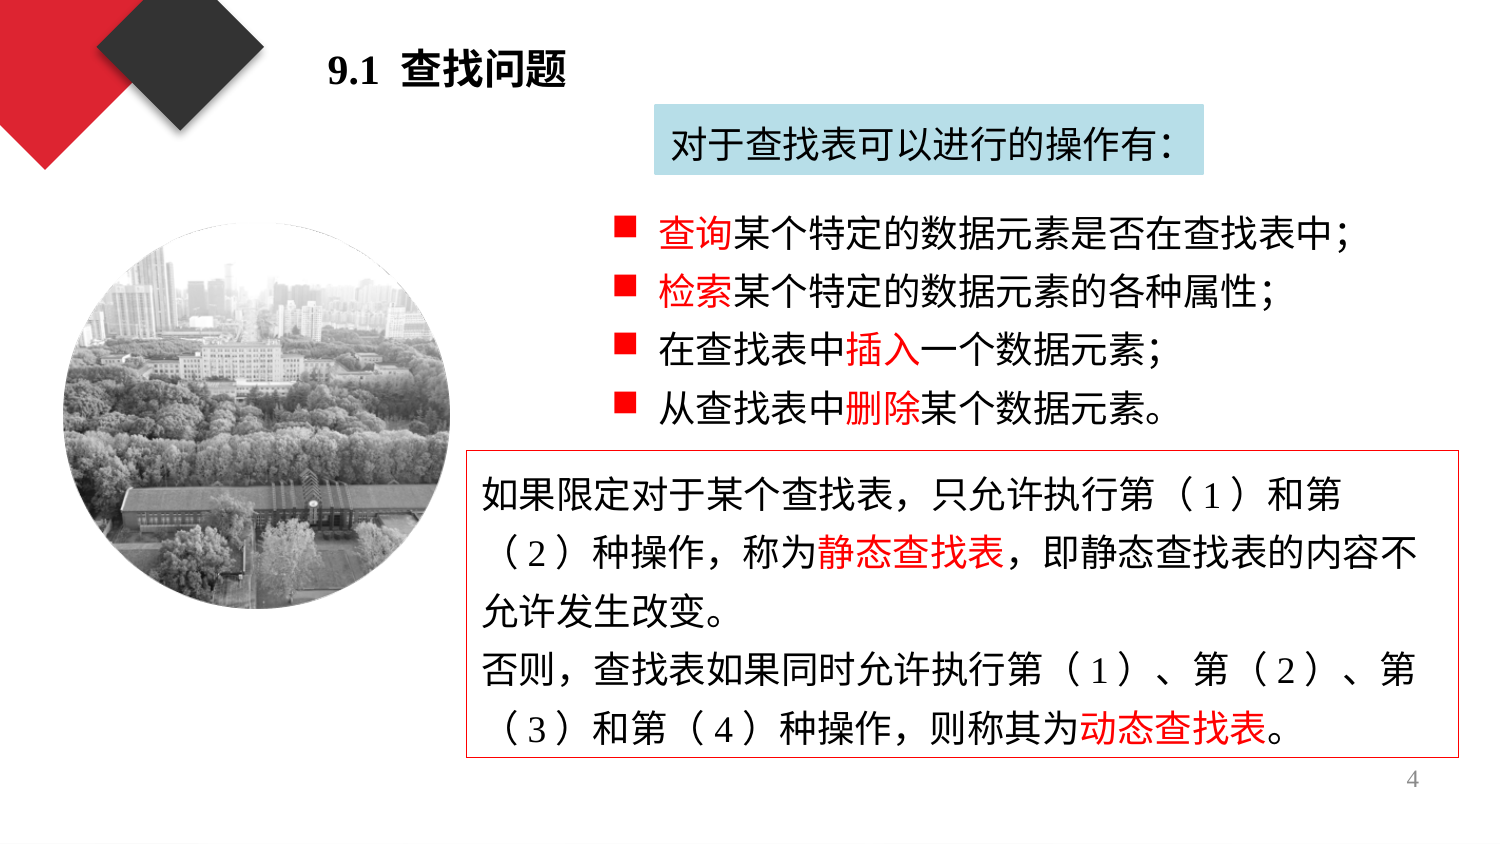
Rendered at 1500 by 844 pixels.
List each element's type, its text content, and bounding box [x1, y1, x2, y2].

picture [63, 222, 452, 610]
slide_number 4 [1084, 758, 1435, 800]
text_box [0, 0, 265, 171]
text_box 如果限定对于某个查找表，只允许执行第（1）和第（2）种操作，称为静态查找表，即静态查找表的内容不允许发生改变。 否则，查找表如果同时允许执行第（1）、第（2）、第（3）和第（4）种操作，则称其为动态查找表。 [466, 450, 1459, 758]
text_box 查询某个特定的数据元素是否在查找表中； 检索某个特定的数据元素的各种属性； 在查找表中插入一个数据元素； 从查找表中删除某个数据元素。 [596, 188, 1391, 438]
text_box 对于查找表可以进行的操作有： [655, 104, 1203, 174]
text_box 9.1 查找问题 [312, 35, 597, 101]
